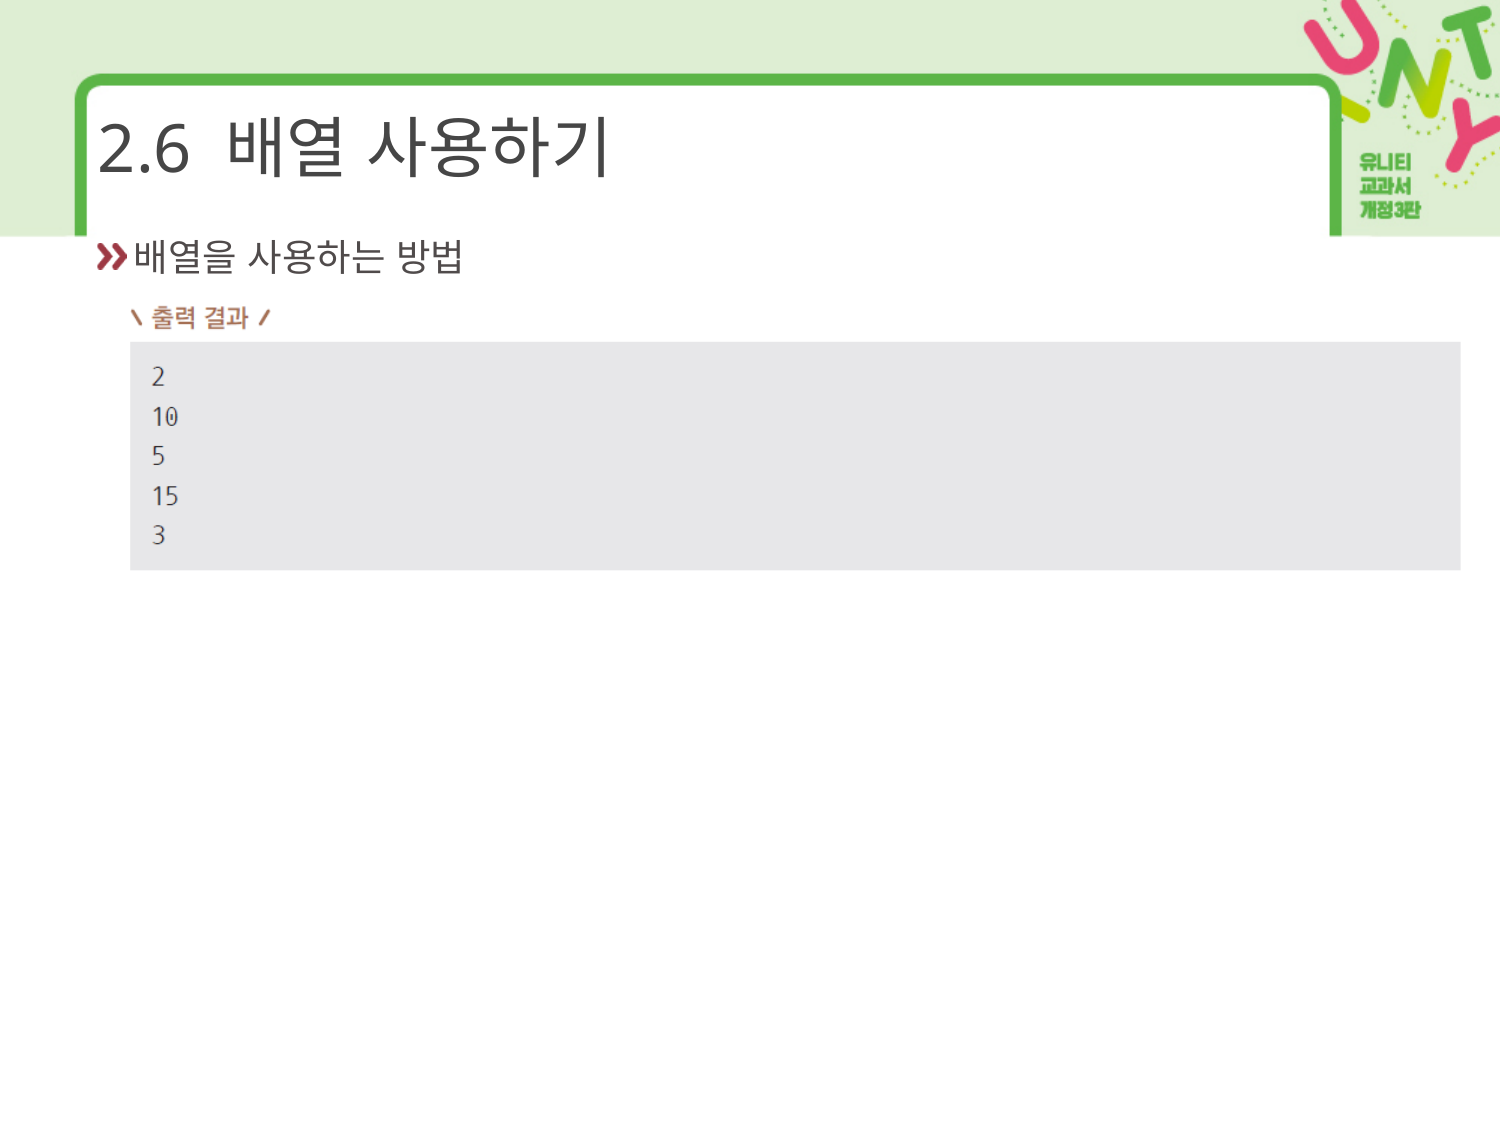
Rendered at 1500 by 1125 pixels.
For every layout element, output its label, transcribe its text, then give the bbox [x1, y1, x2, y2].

picture [0, 0, 1500, 1125]
title 2.6 배열 사용하기 [82, 61, 1413, 193]
list 배열을 사용하는 방법 [81, 222, 1412, 1037]
